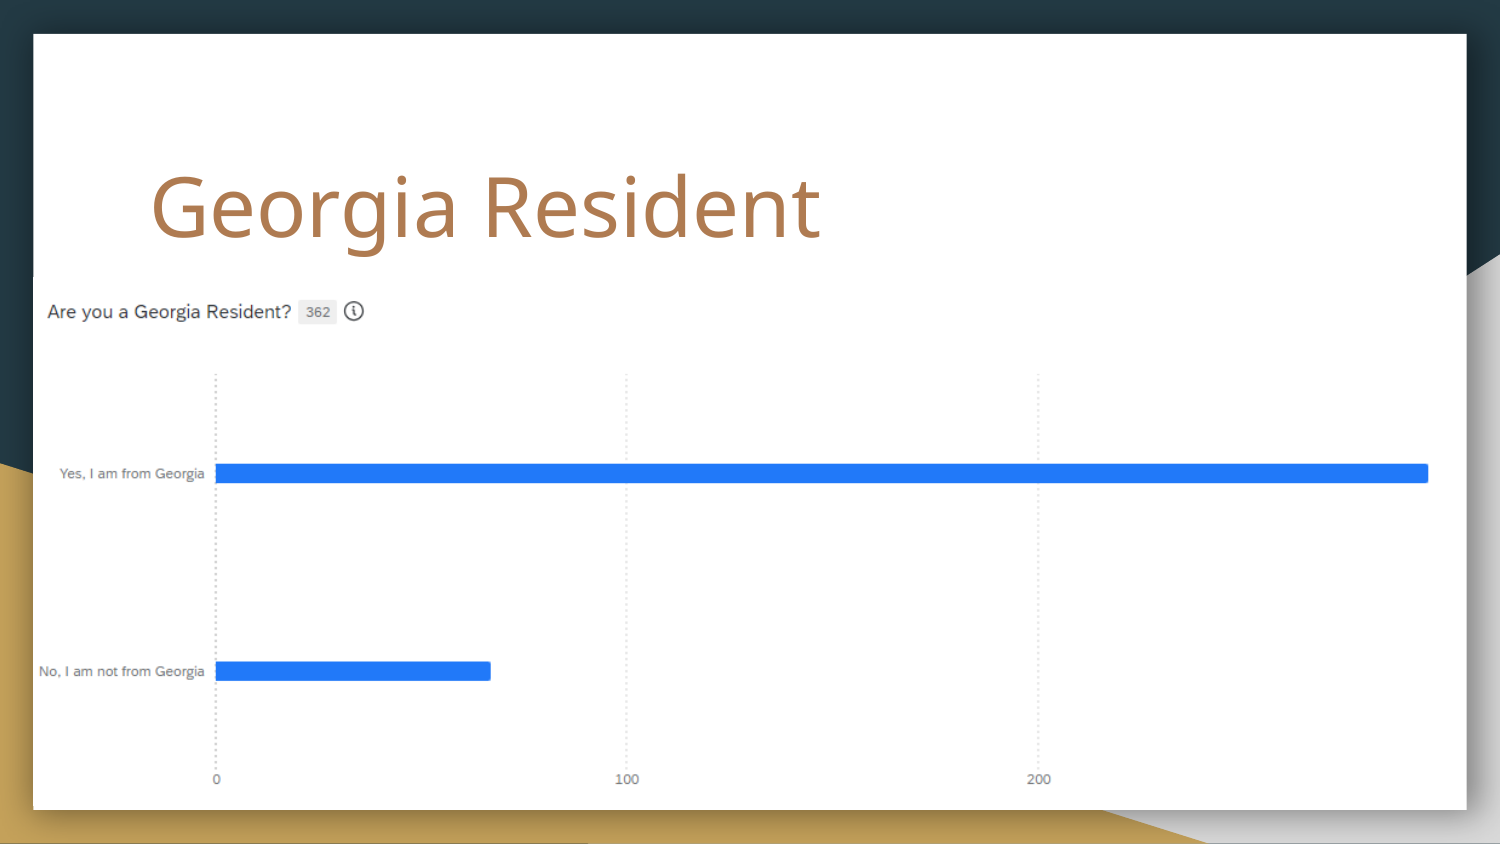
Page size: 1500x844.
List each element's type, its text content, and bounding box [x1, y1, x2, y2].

title Georgia Resident [134, 138, 1366, 276]
picture [32, 277, 1455, 807]
